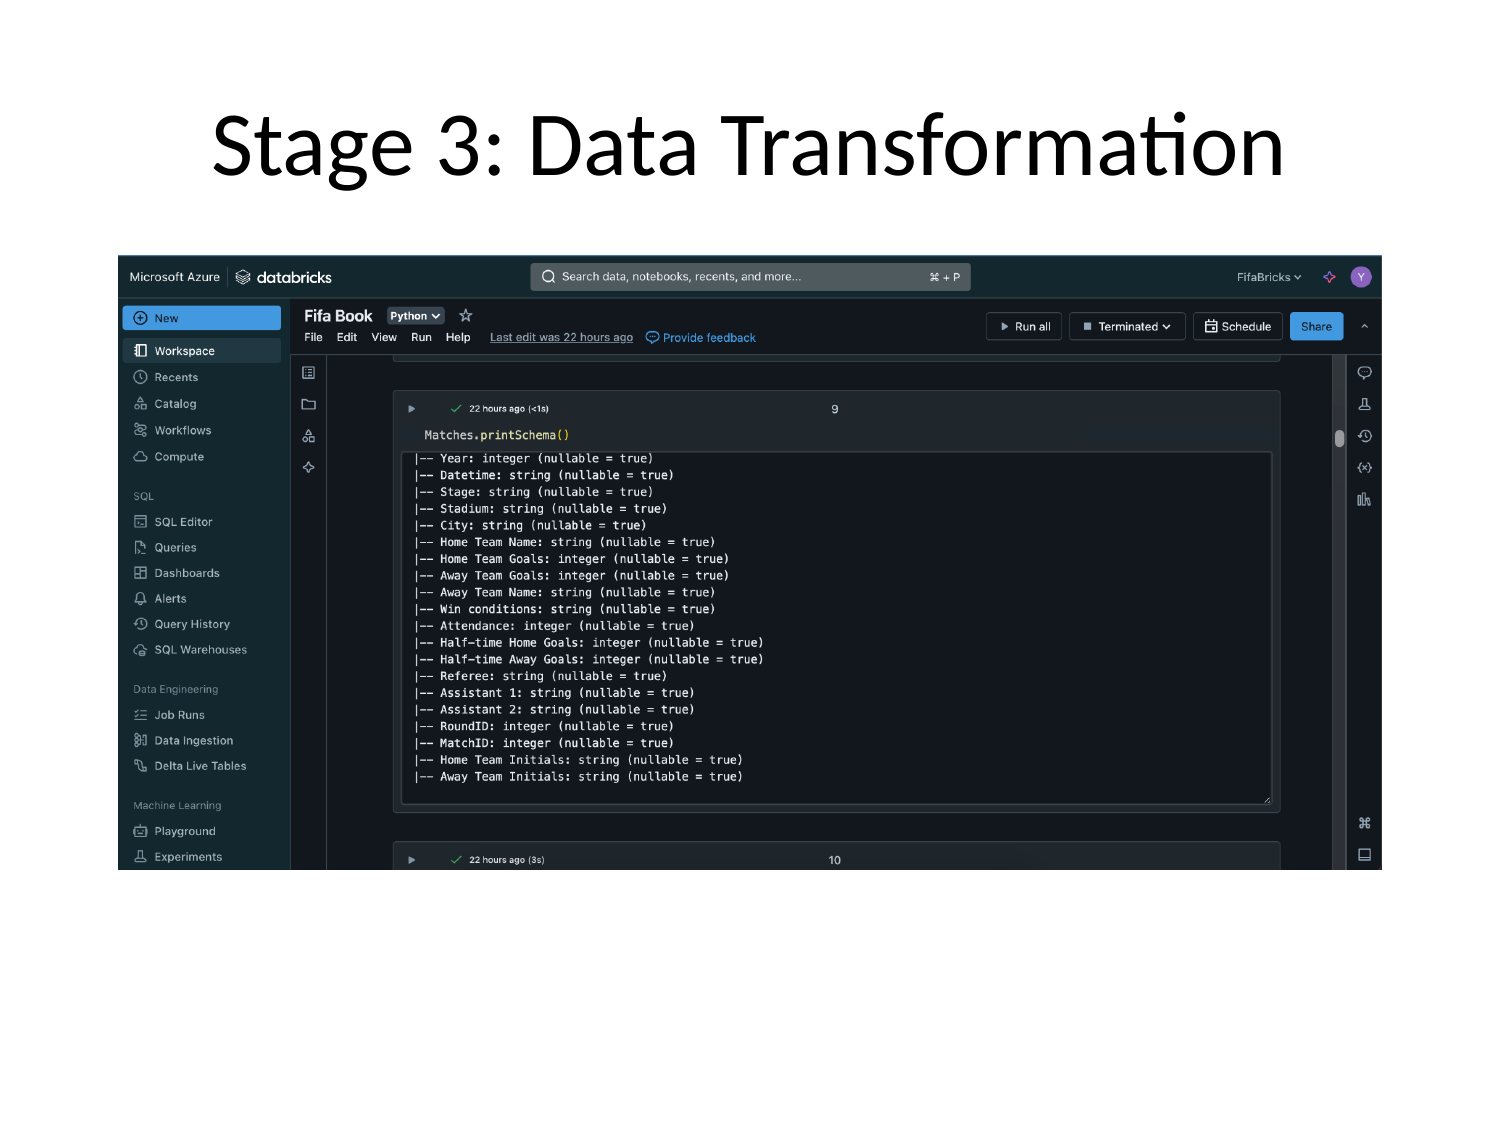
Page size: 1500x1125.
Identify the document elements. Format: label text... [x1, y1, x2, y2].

picture [117, 254, 1383, 870]
title Stage 3: Data Transformation [75, 45, 1425, 233]
